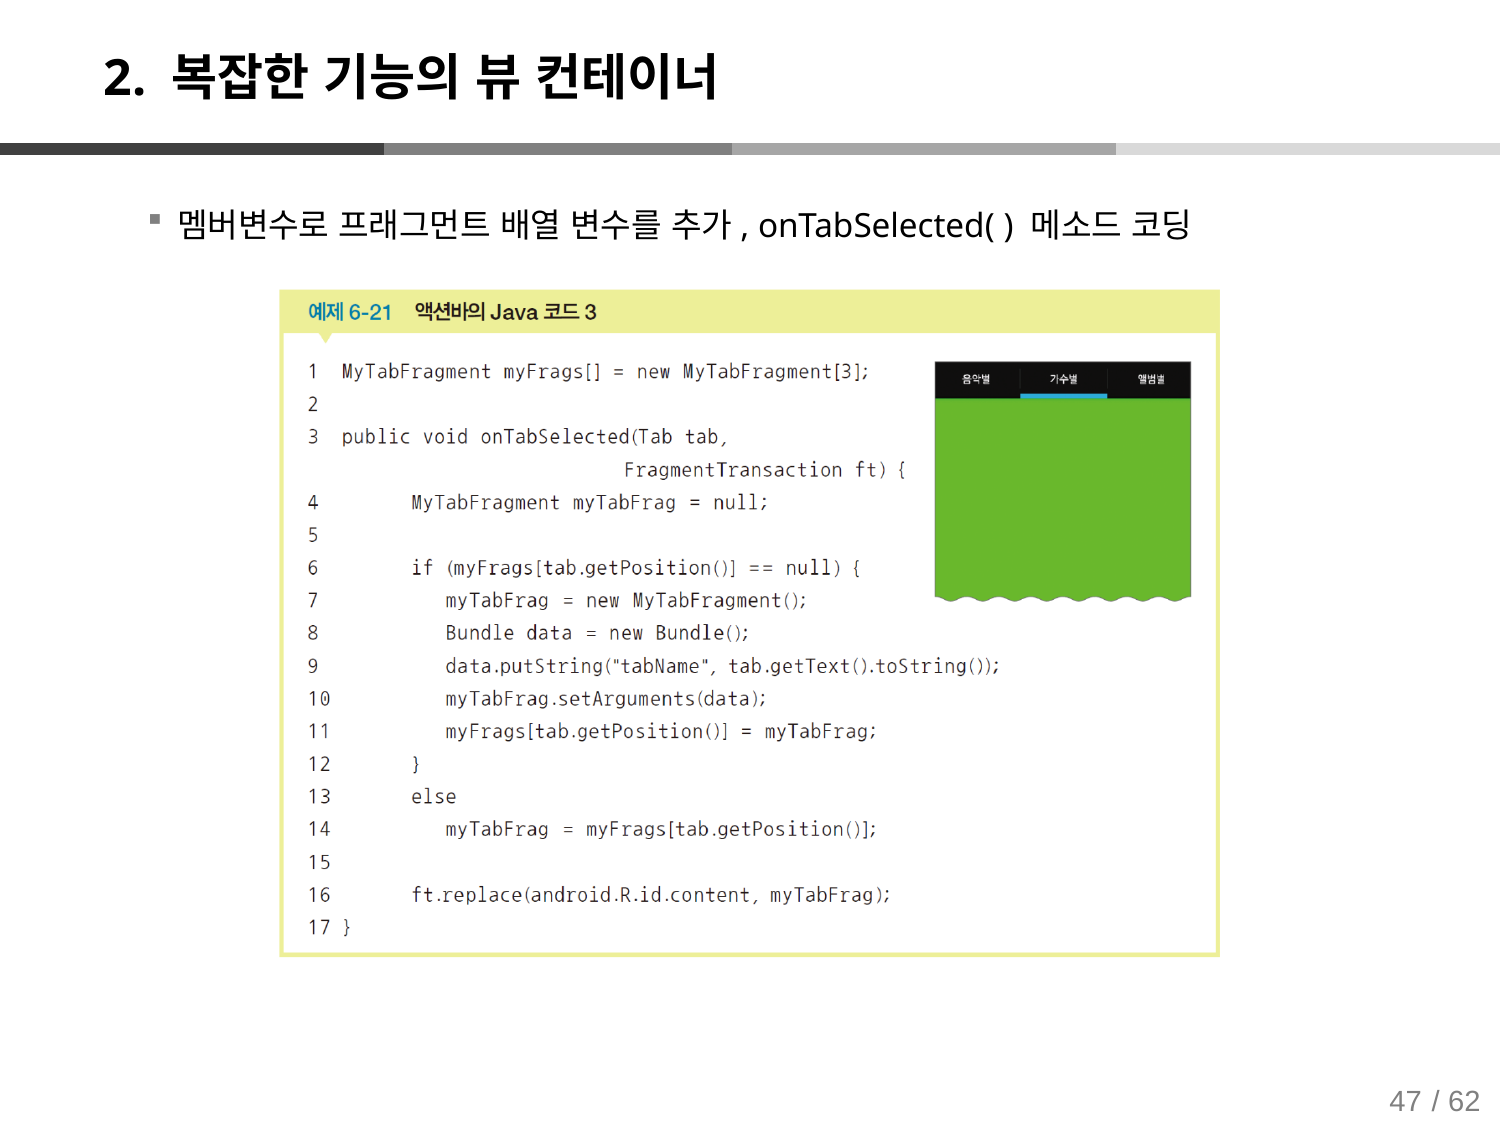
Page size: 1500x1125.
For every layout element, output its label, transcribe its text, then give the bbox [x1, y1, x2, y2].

list 멤버변수로 프래그먼트 배열 변수를 추가, onTabSelected( ) 메소드 코딩 [88, 196, 1436, 1083]
title 2. 복잡한 기능의 뷰 컨테이너 [88, 30, 1211, 121]
picture [276, 282, 1224, 963]
